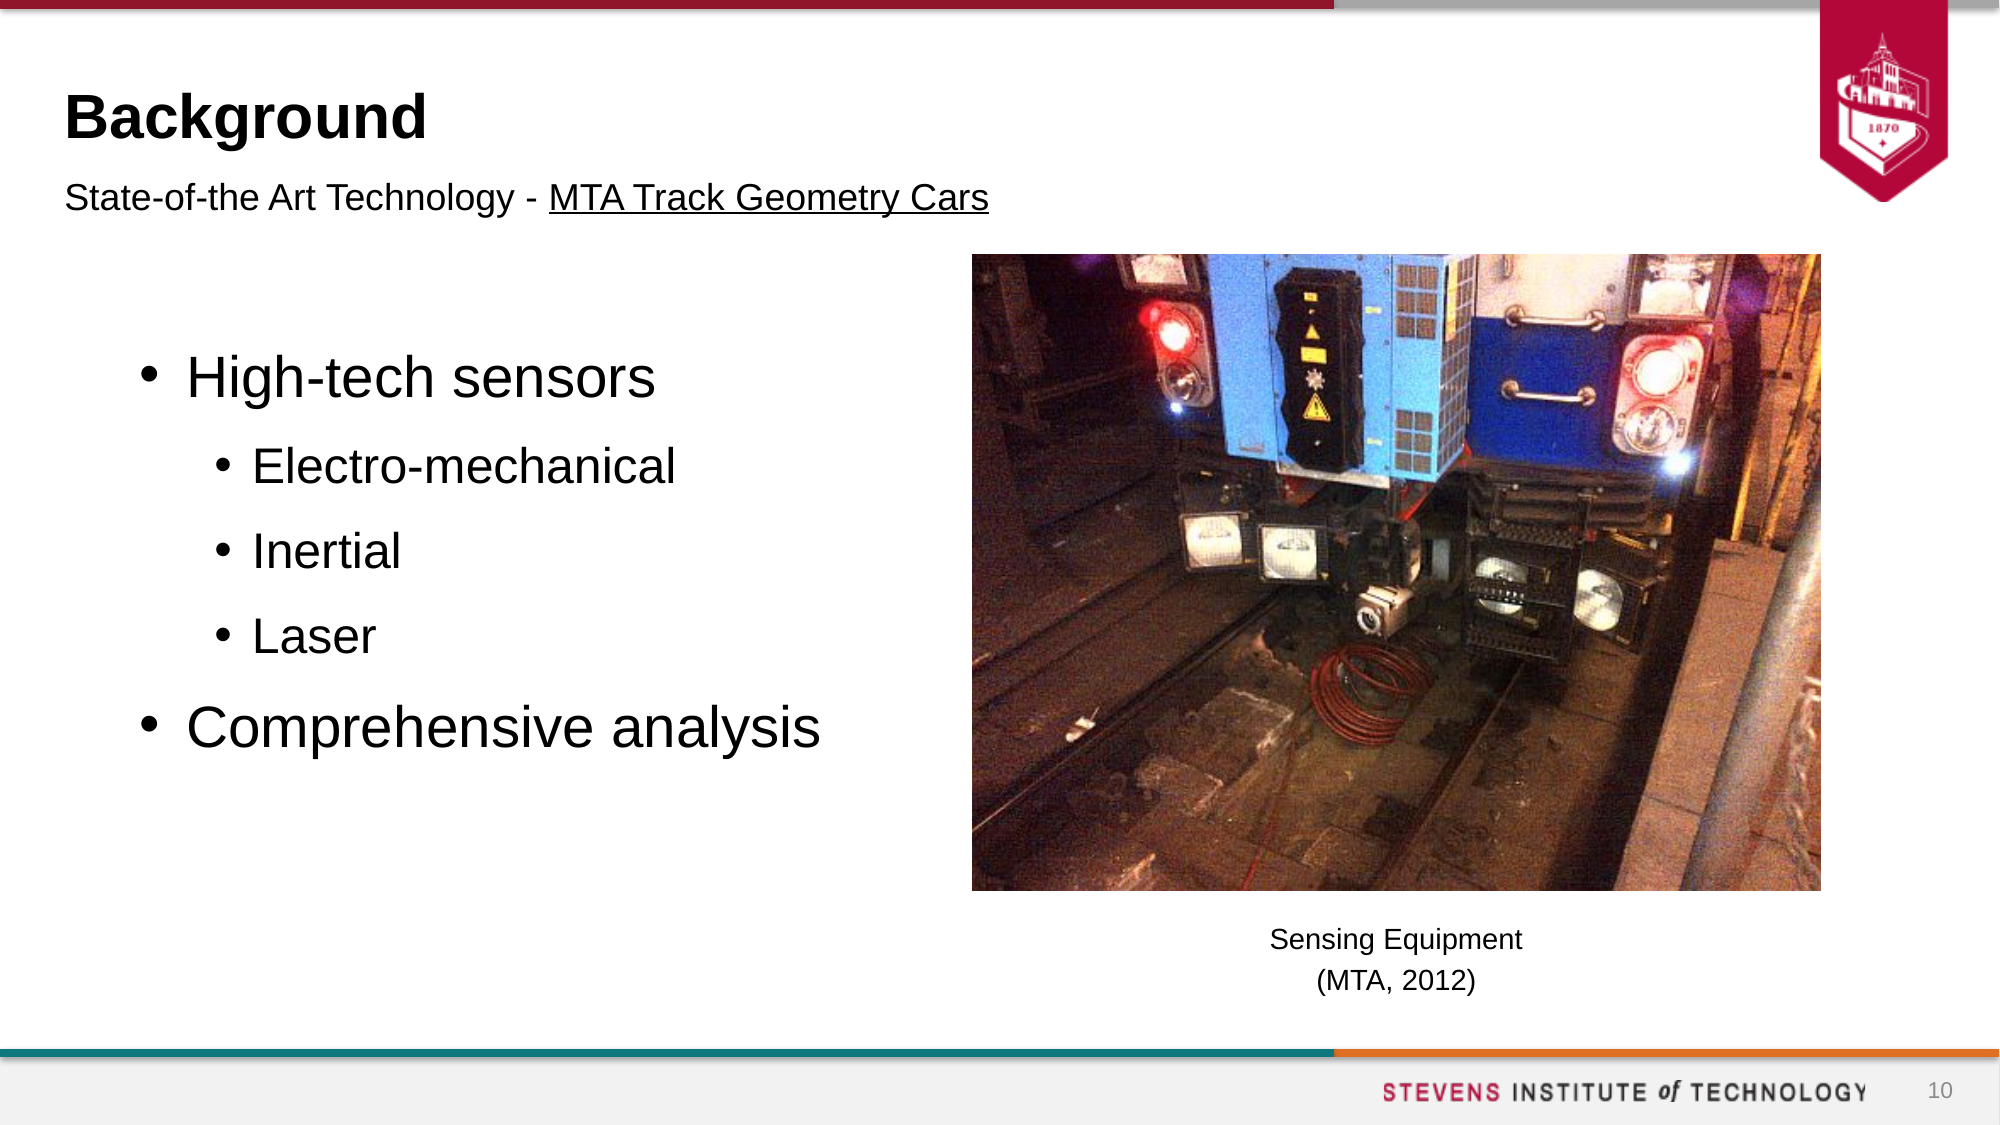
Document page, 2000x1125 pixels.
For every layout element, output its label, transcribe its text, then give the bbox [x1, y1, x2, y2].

list Sensing Equipment (MTA, 2012) [921, 912, 1872, 952]
slide_number 10 [1901, 1059, 1980, 1120]
text_box High-tech sensors Electro-mechanical Inertial Laser Comprehensive analysis [49, 331, 874, 814]
list State-of-the Art Technology - MTA Track Geometry Cars [49, 165, 1650, 232]
title Background [49, 68, 1647, 157]
picture [972, 253, 1821, 891]
